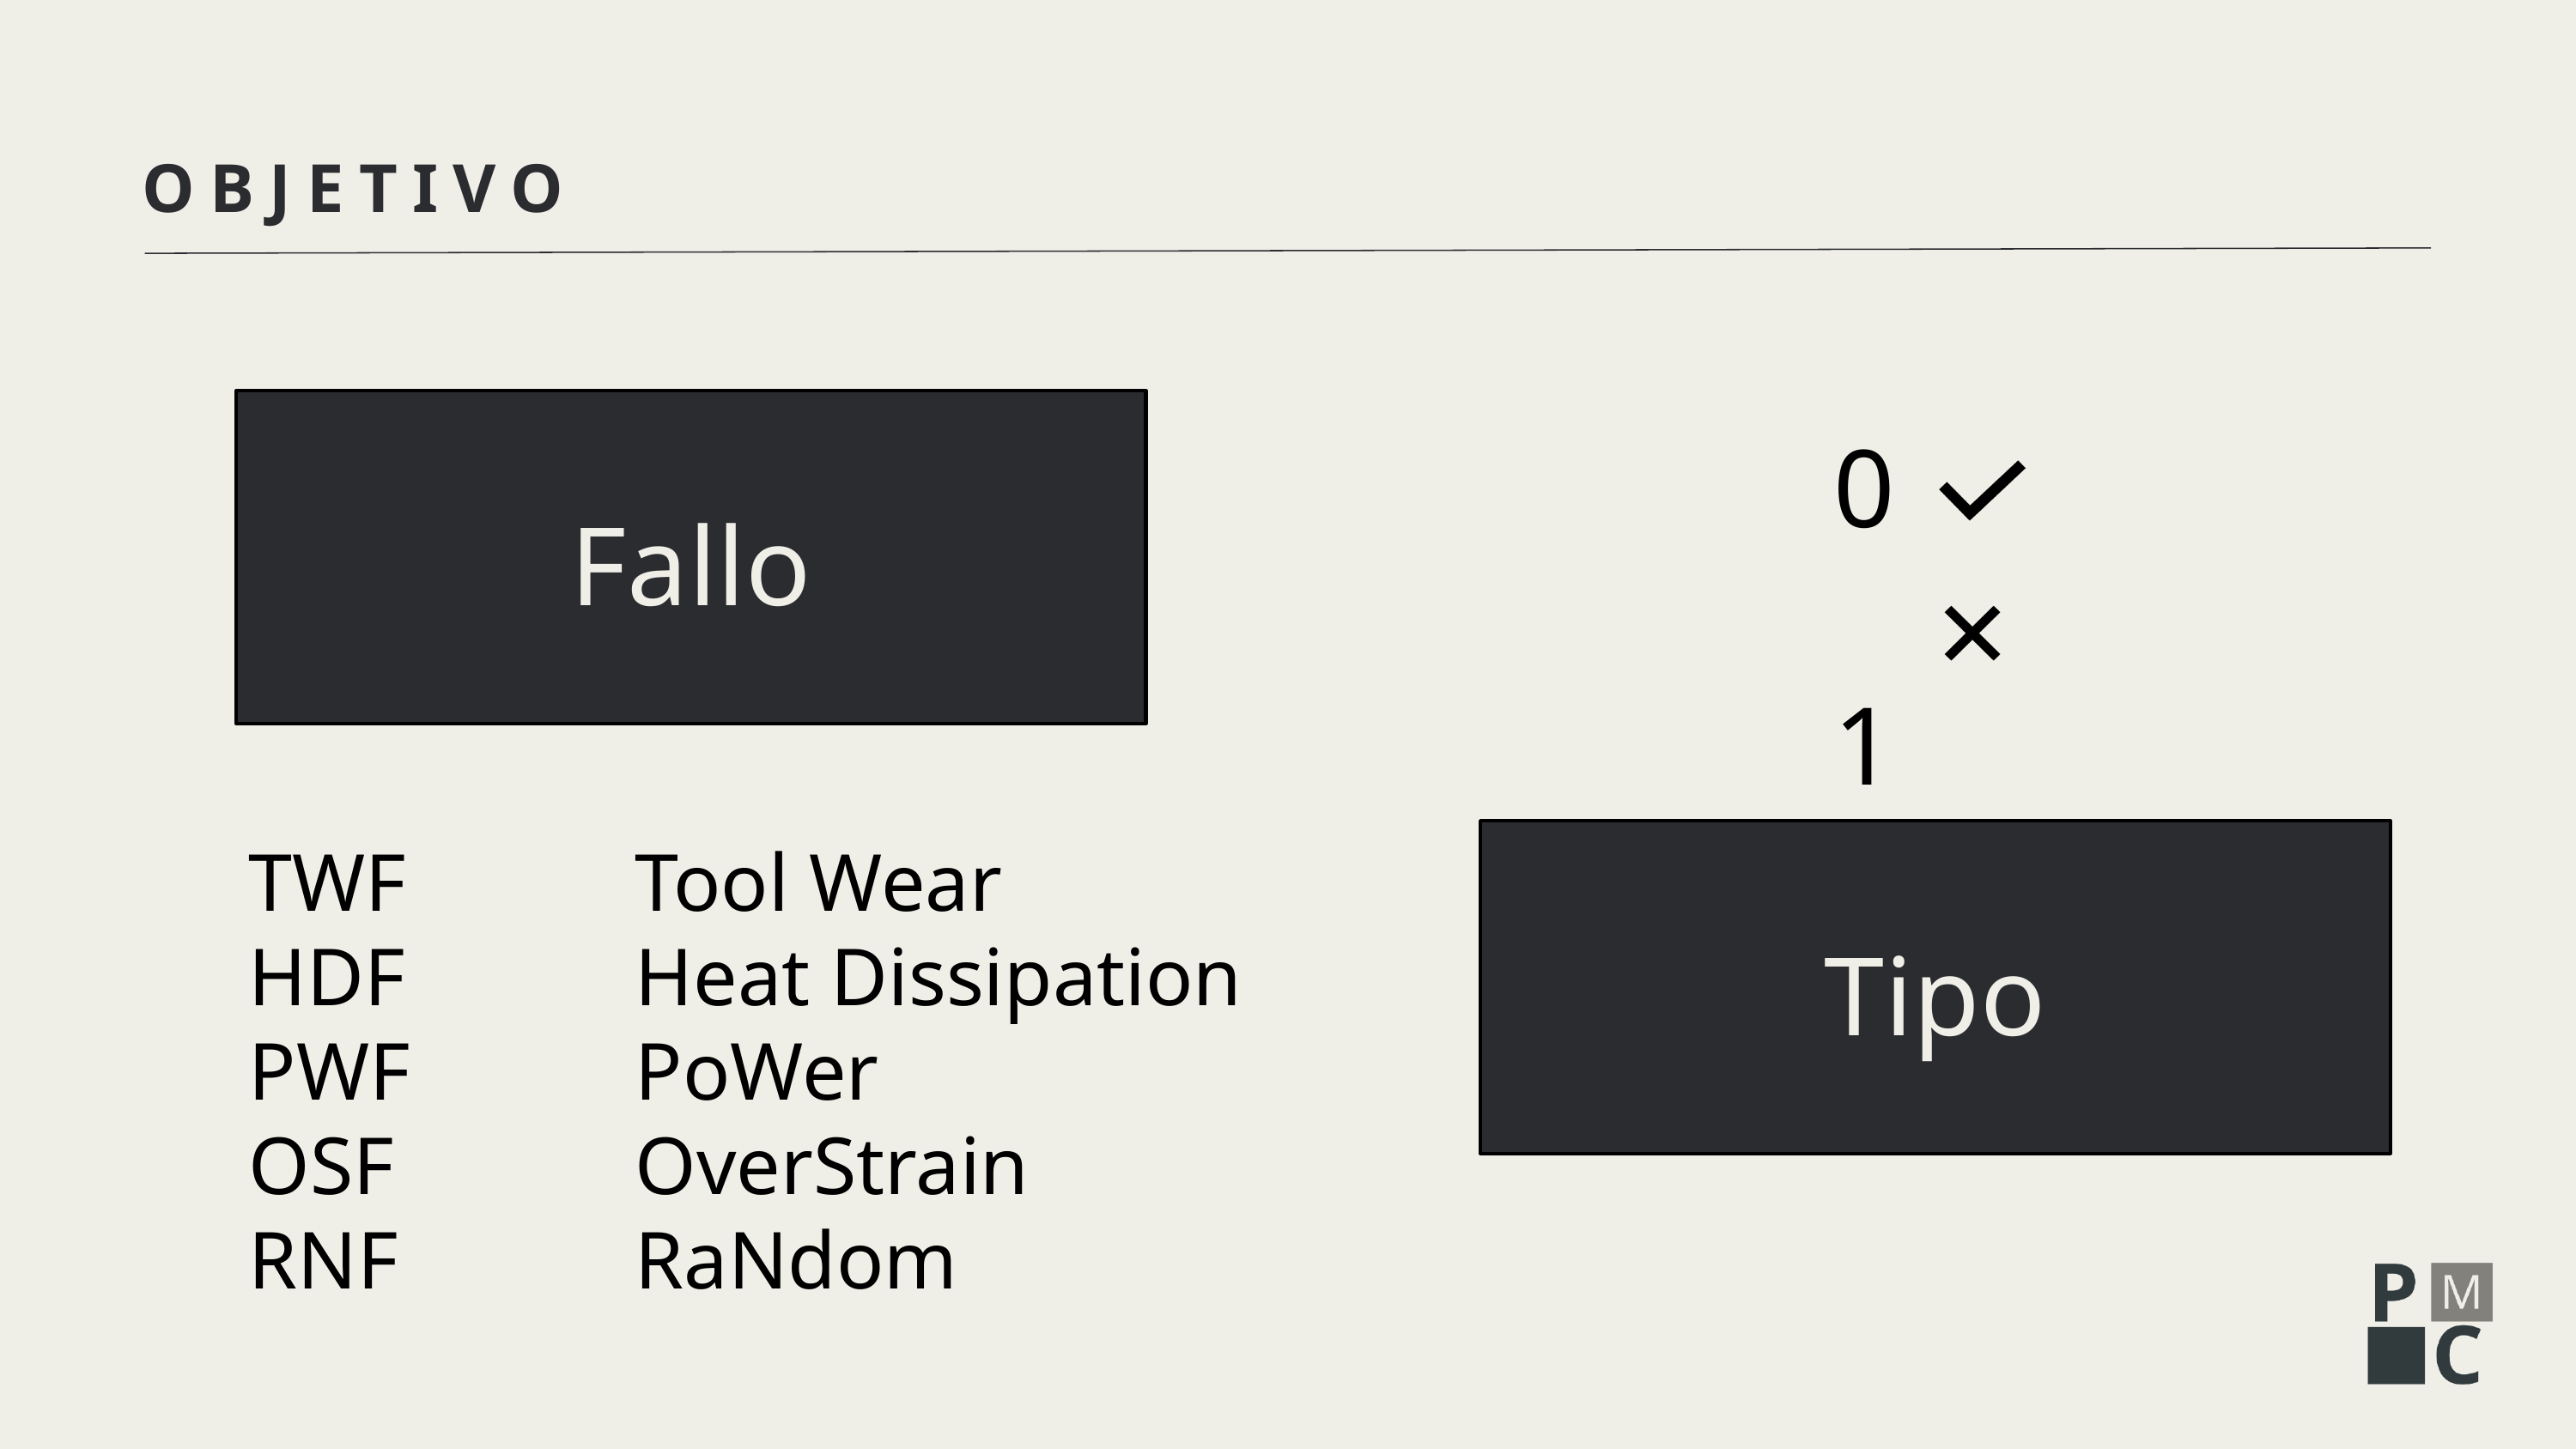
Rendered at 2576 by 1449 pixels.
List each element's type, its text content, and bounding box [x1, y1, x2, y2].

text_box OBJETIVO [142, 132, 2428, 226]
picture [1937, 446, 2027, 536]
picture [2348, 1241, 2508, 1401]
text_box TWF Tool Wear HDF Heat Dissipation PWF PoWer OSF OverStrain RNF RaNdom [235, 826, 1321, 1311]
picture [1935, 596, 2010, 670]
text_box Fallo [234, 389, 1148, 725]
text_box Tipo [1479, 819, 2392, 1155]
text_box 0 1 [1821, 413, 1893, 942]
